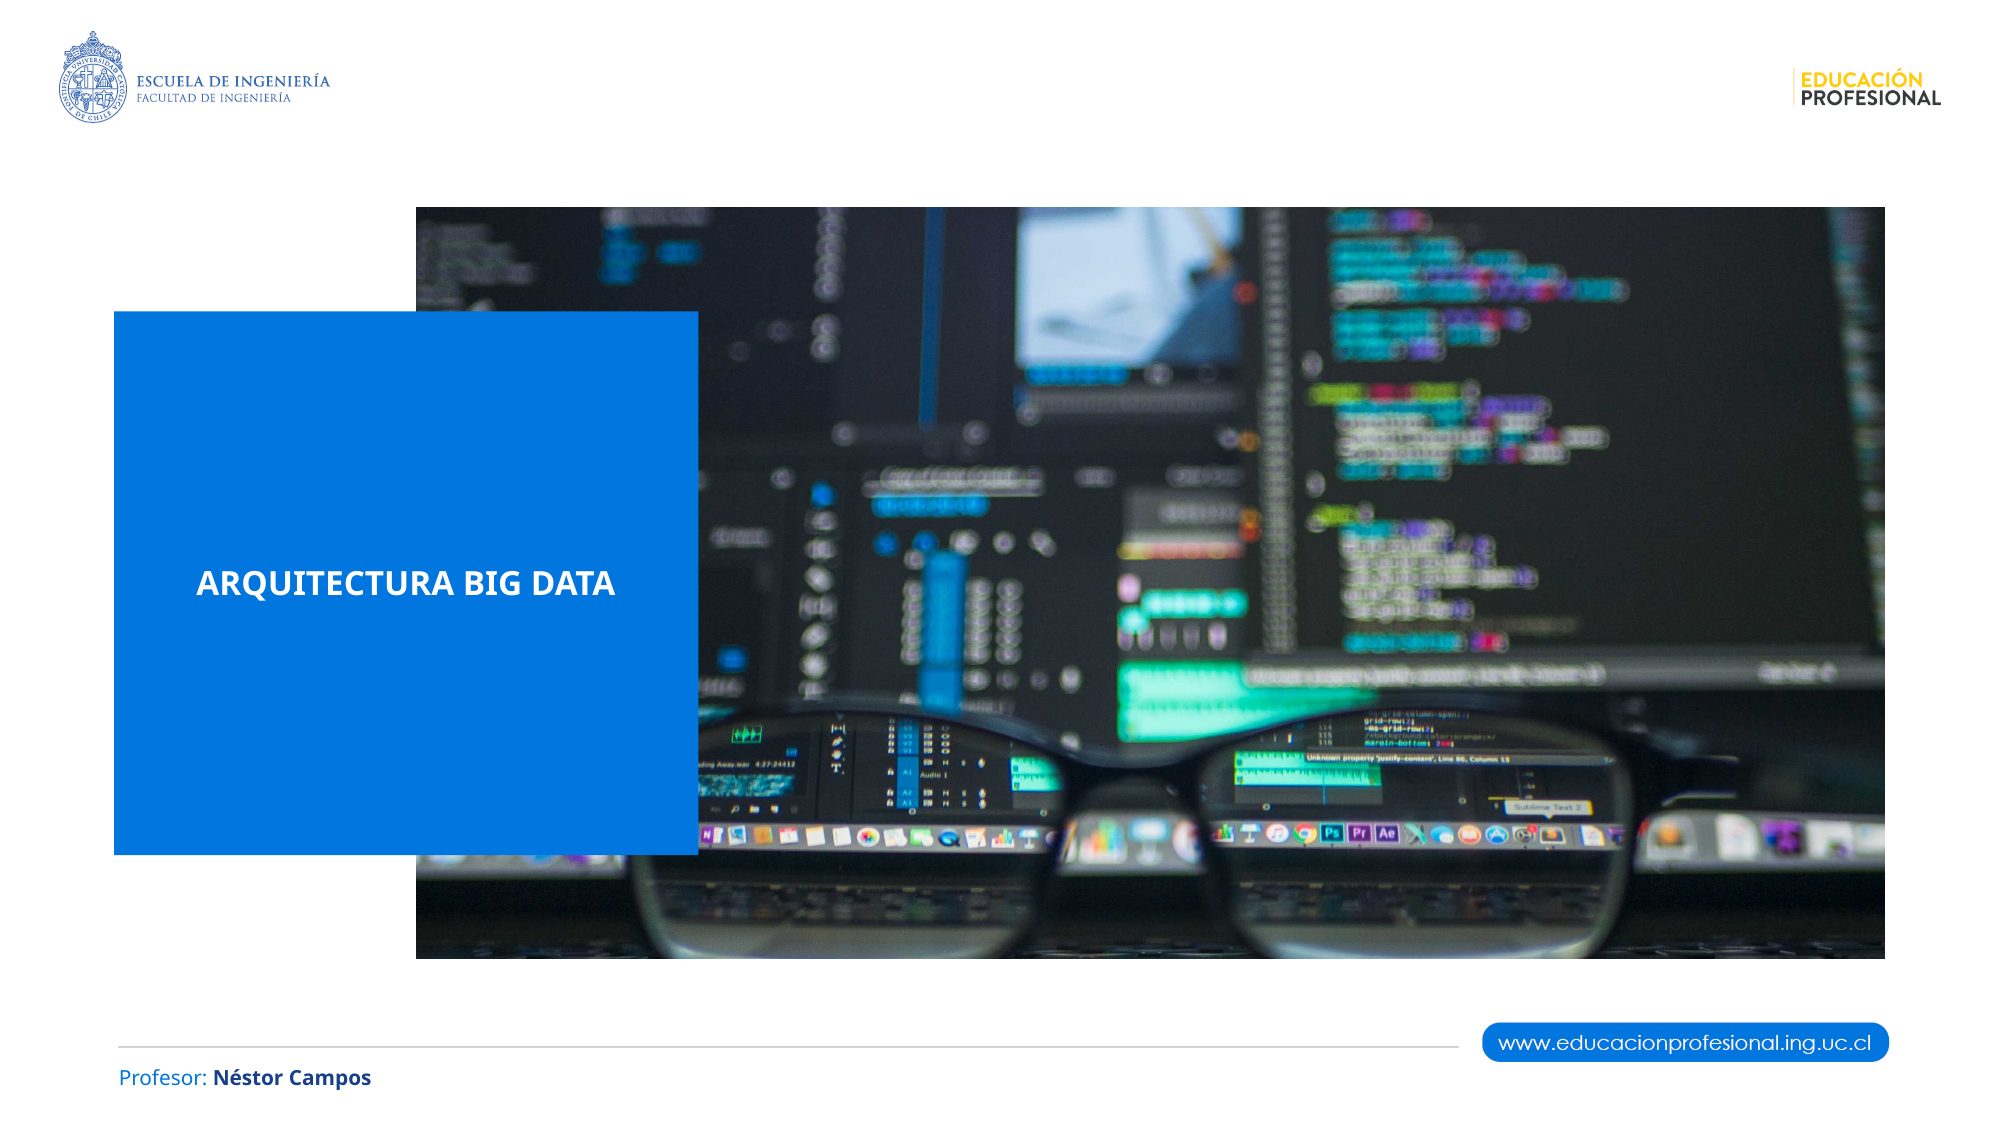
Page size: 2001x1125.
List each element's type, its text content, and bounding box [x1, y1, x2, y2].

list ARQUITECTURA BIG DATA [114, 311, 416, 856]
picture [0, 0, 2000, 1125]
